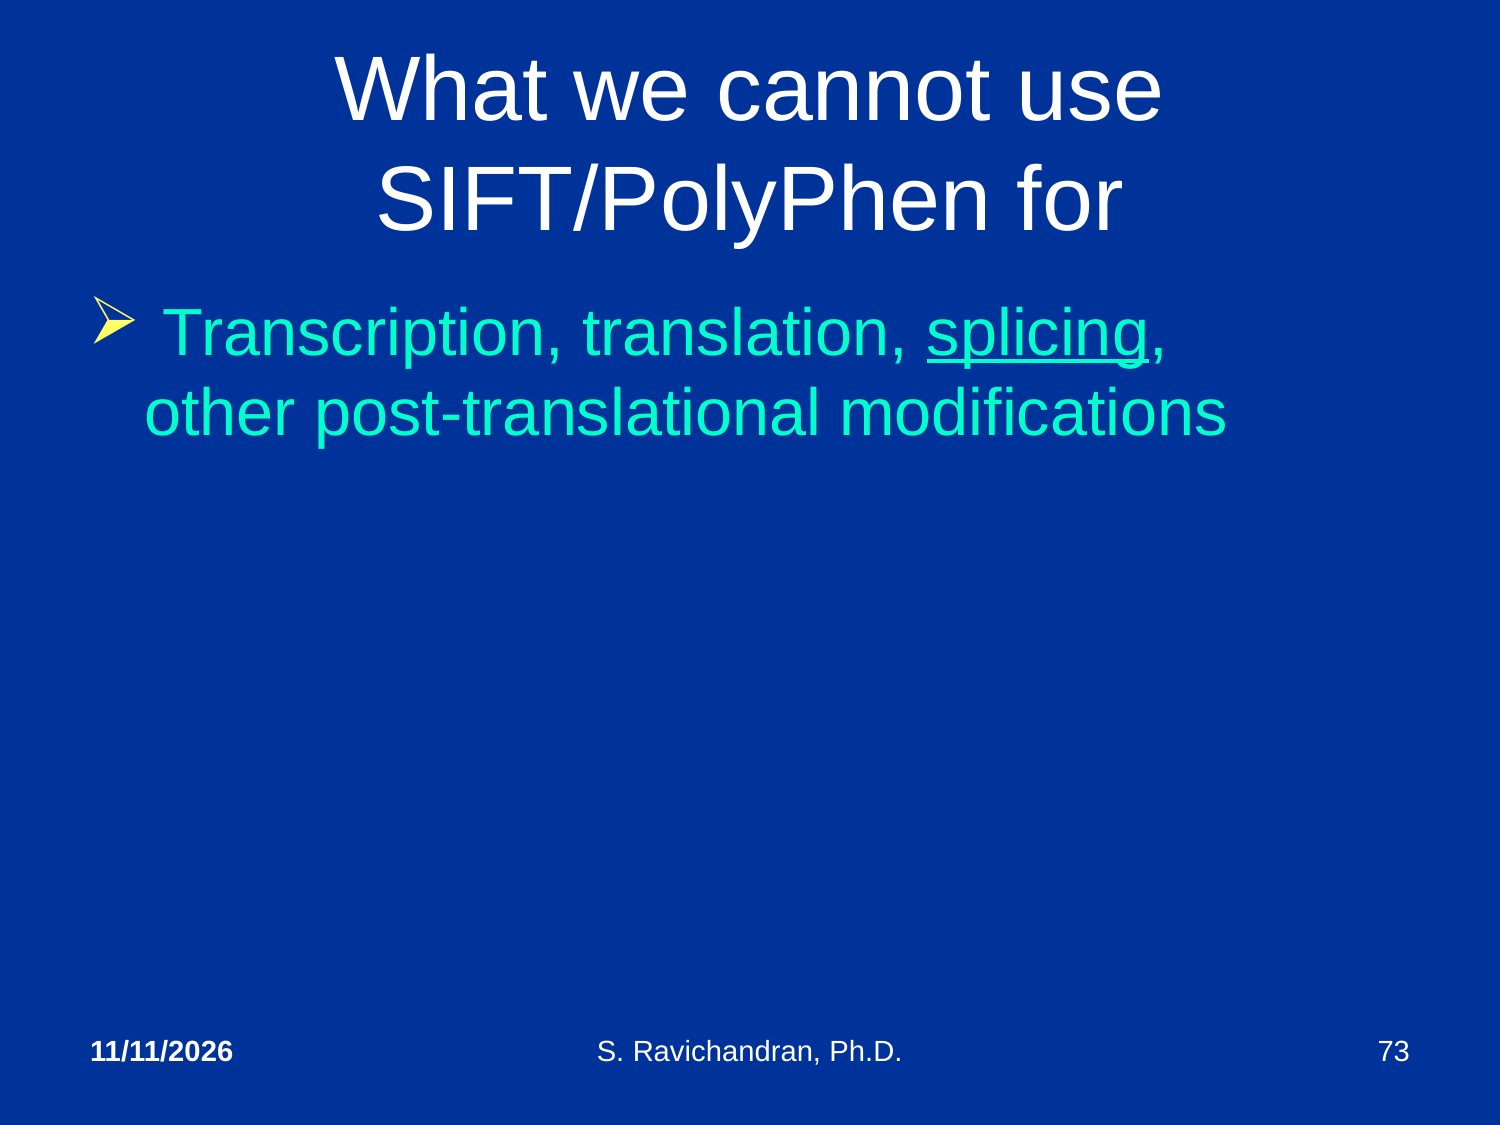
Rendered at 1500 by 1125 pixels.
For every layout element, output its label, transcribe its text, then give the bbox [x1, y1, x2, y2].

list Transcription, translation, splicing, other post-translational modifications [72, 280, 1424, 1024]
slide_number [74, 1024, 426, 1103]
slide_number 73 [1074, 1024, 1426, 1103]
title What we cannot use SIFT/PolyPhen for [74, 44, 1426, 233]
footer S. Ravichandran, Ph.D. [512, 1024, 988, 1103]
